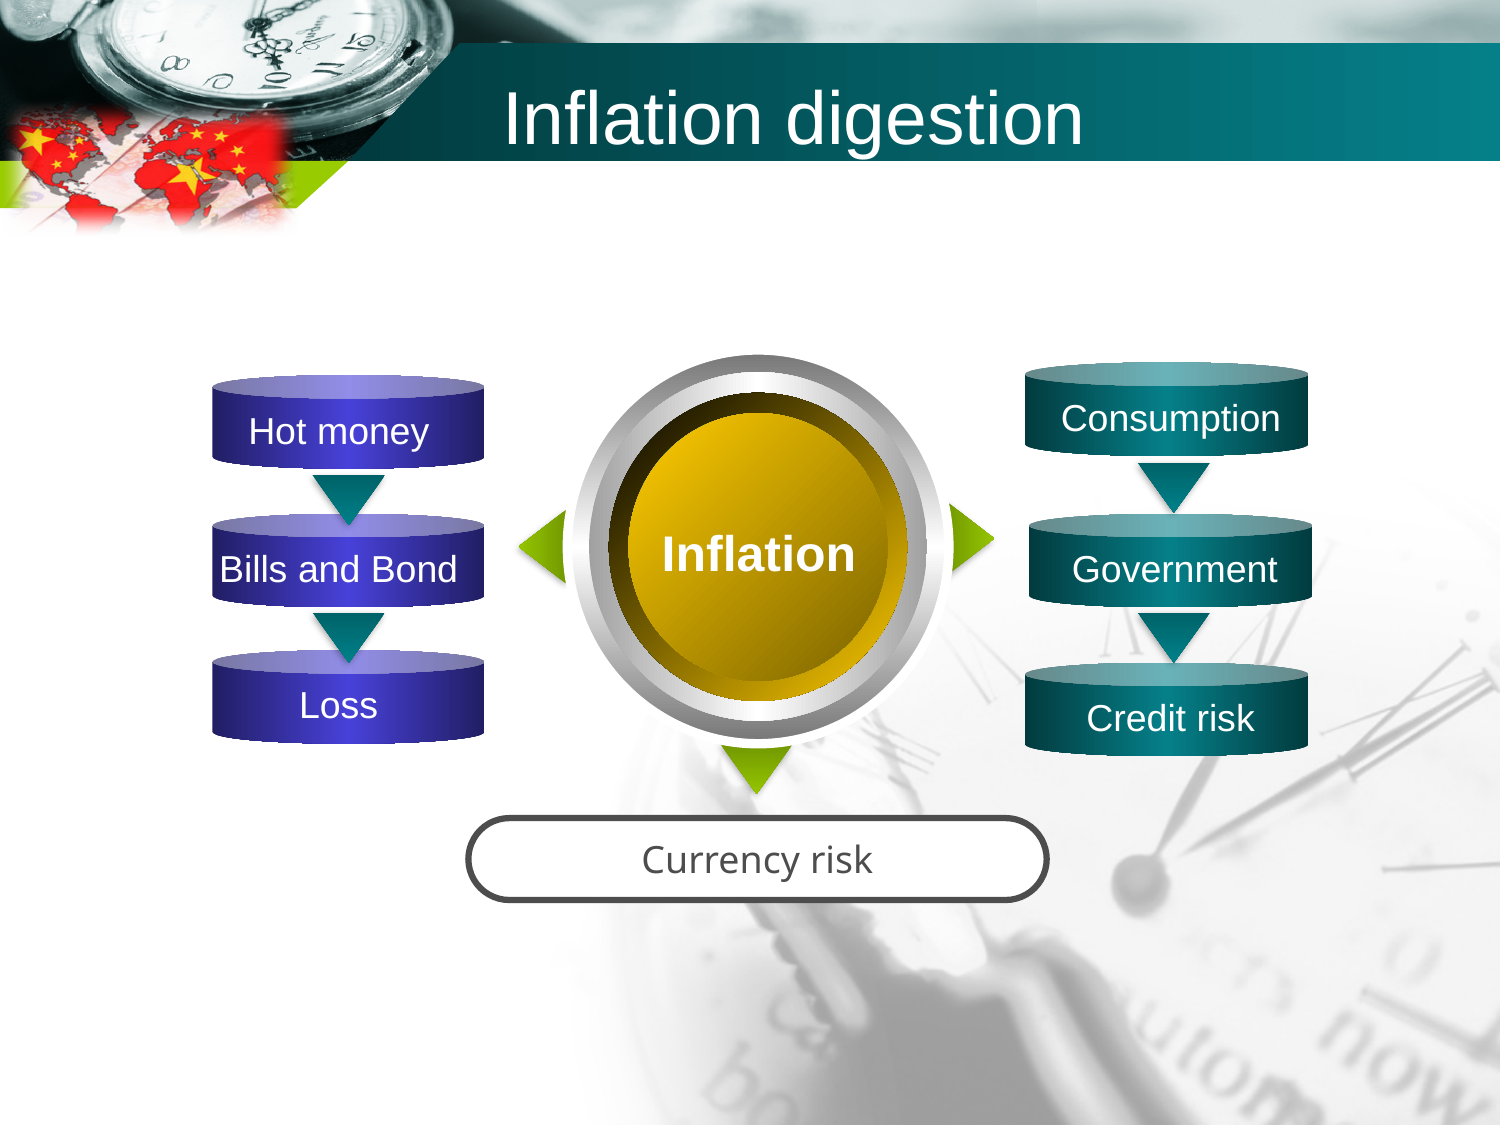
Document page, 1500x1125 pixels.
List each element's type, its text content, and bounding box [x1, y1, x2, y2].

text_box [202, 349, 1313, 901]
picture [513, 467, 1500, 1125]
picture [0, 0, 1500, 238]
text_box Inflation digestion [487, 62, 1238, 143]
